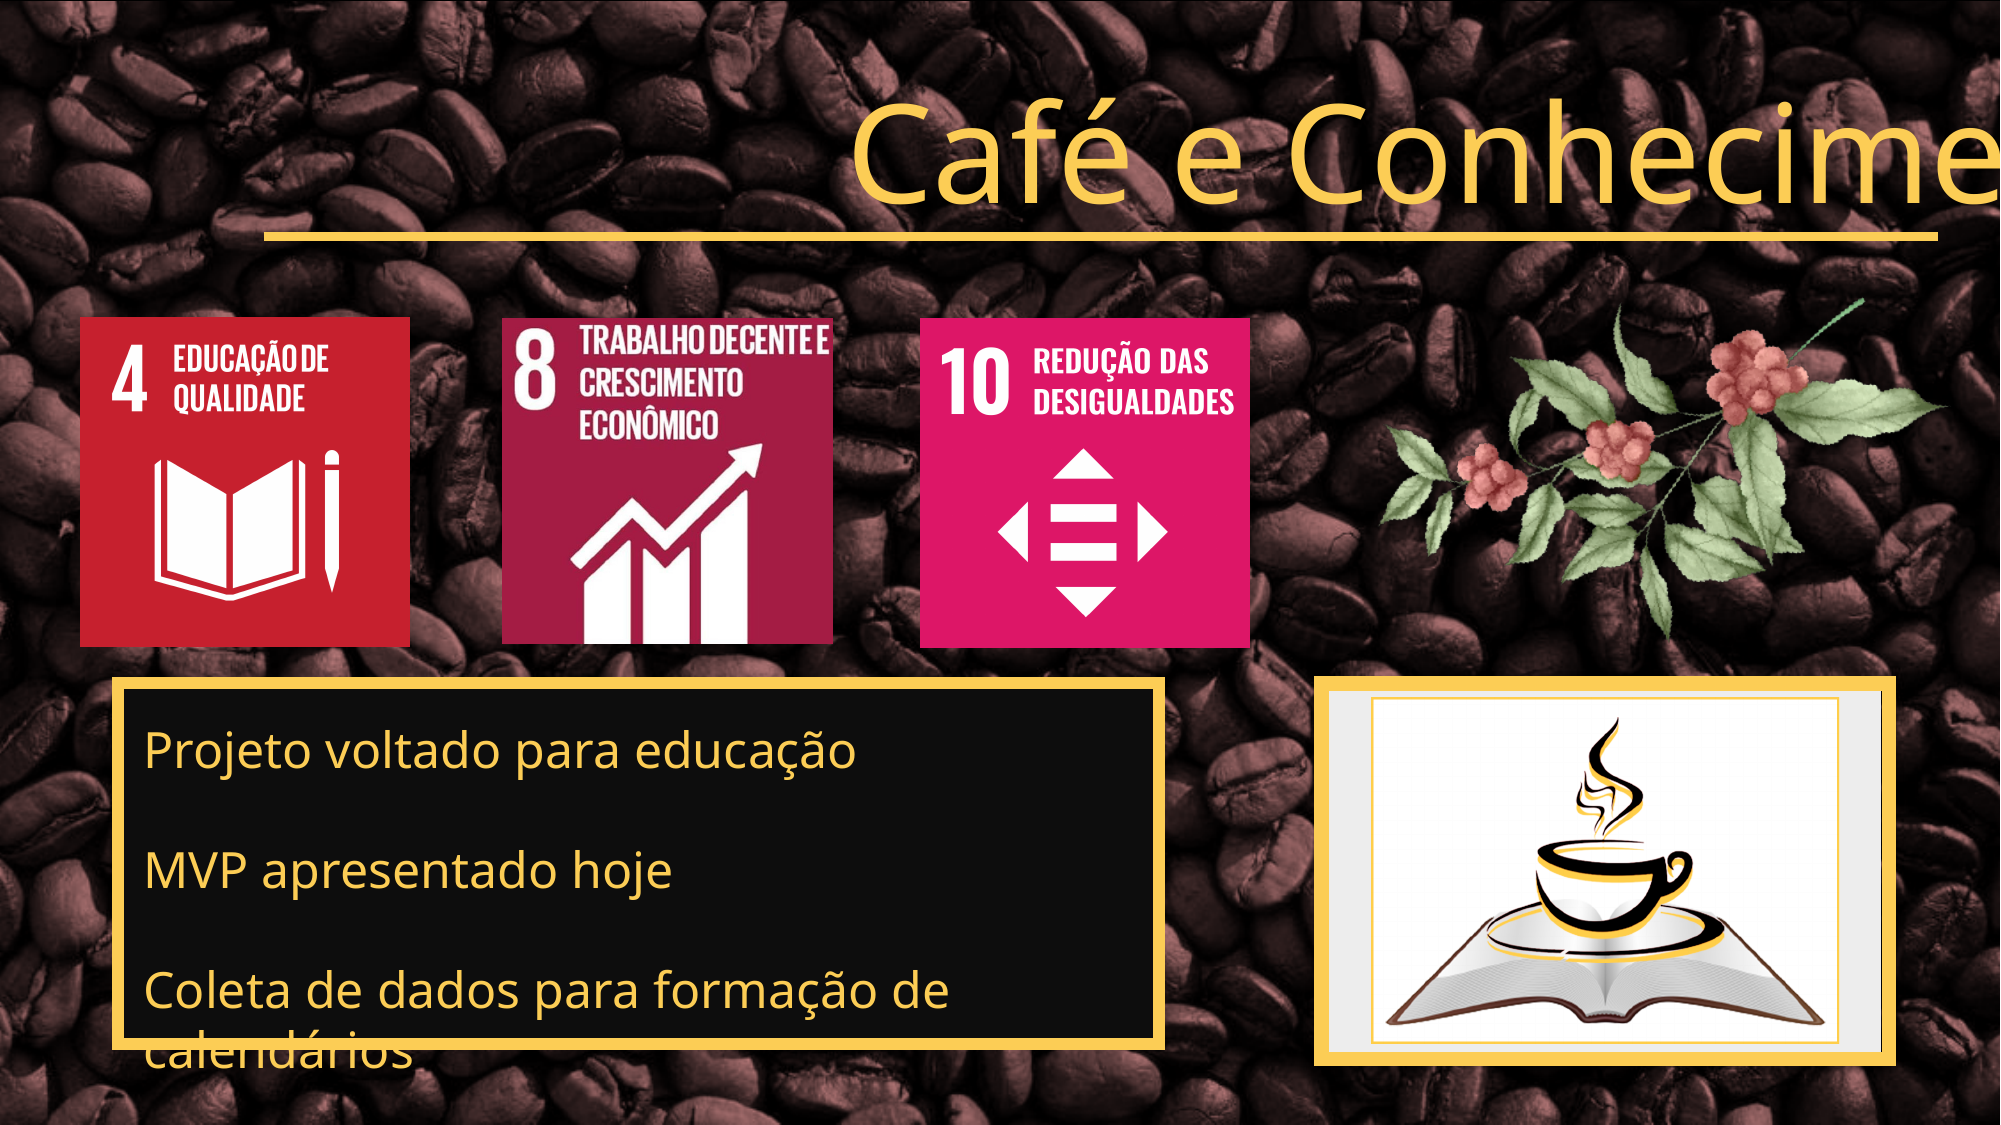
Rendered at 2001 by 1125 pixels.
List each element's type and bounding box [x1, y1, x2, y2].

list [1328, 690, 1882, 1052]
picture [0, 0, 2000, 1125]
